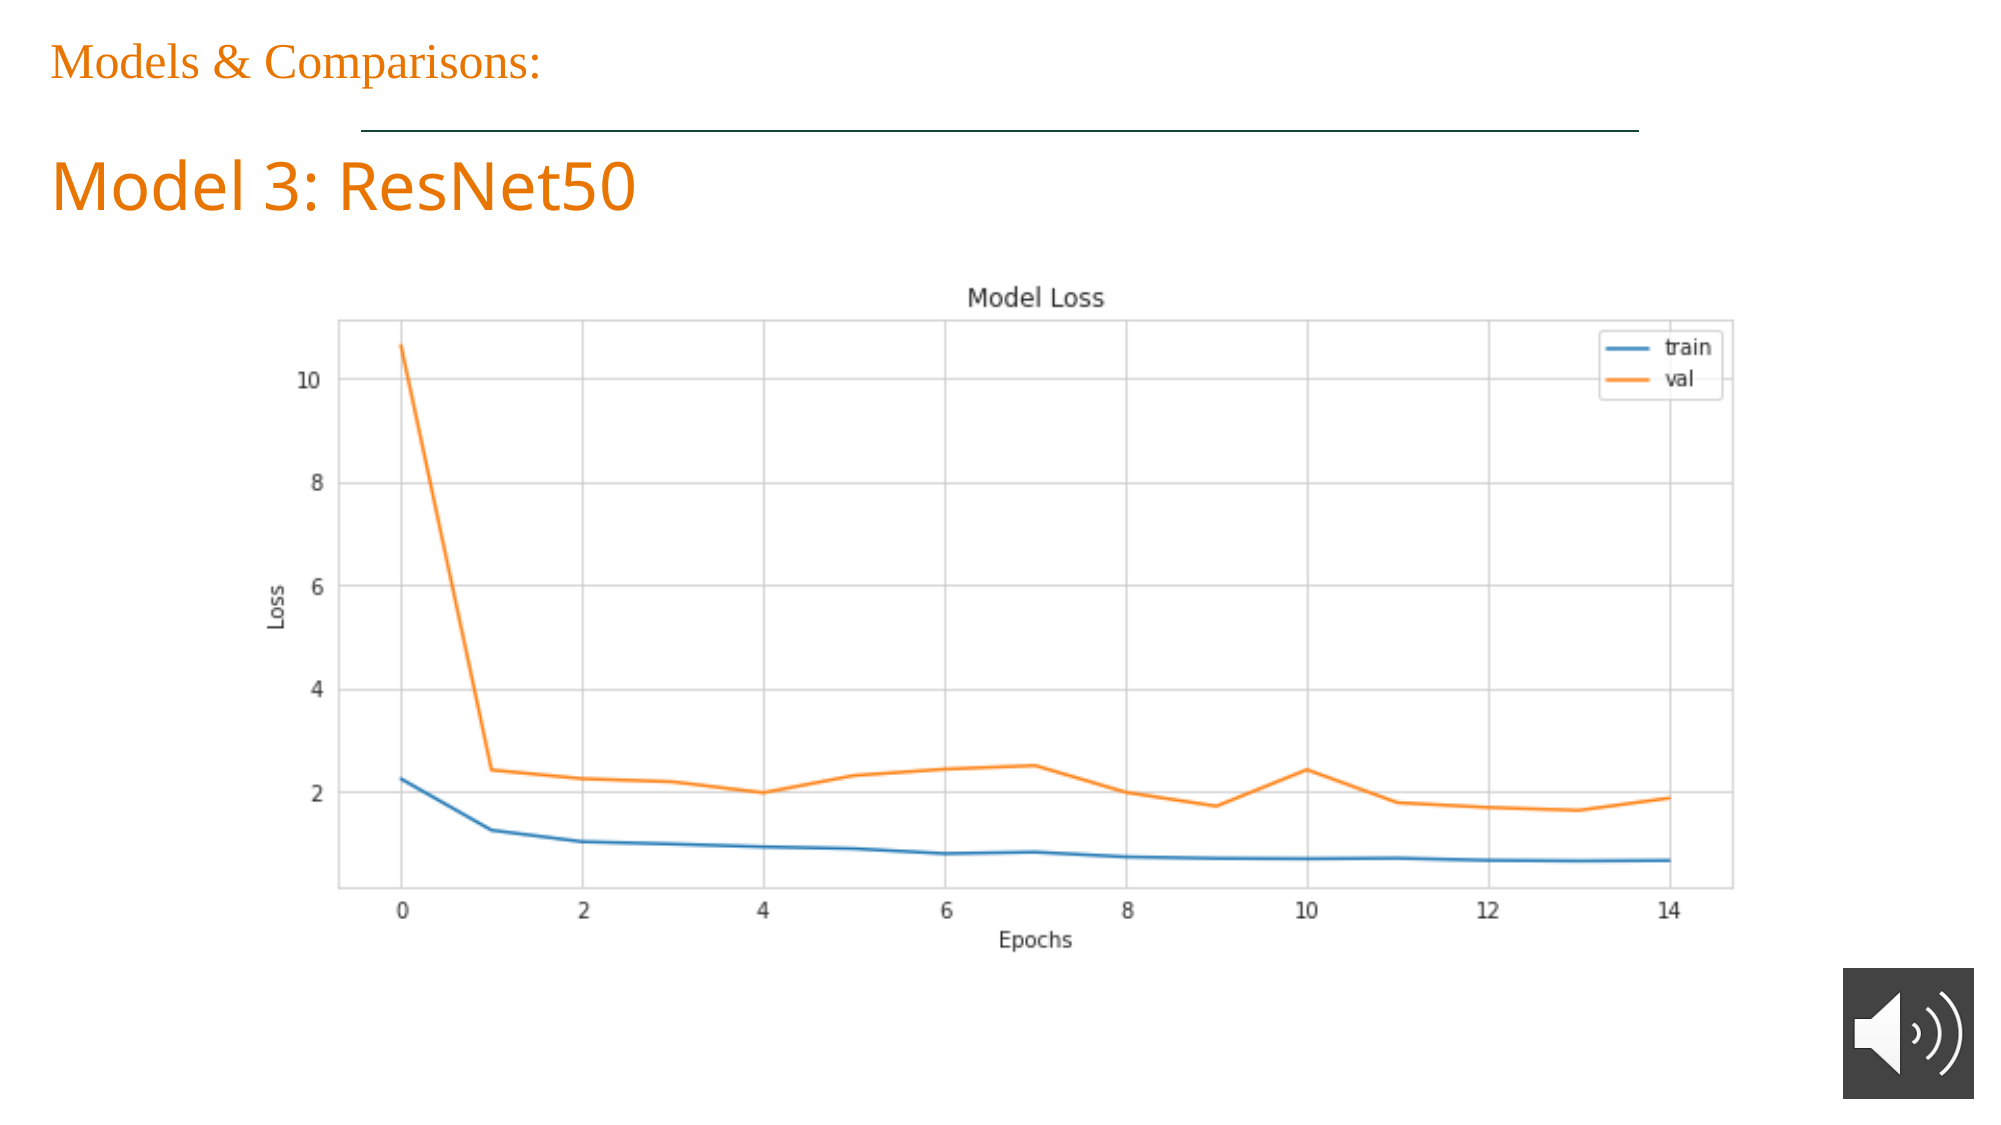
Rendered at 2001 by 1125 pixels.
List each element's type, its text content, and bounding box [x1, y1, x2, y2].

picture [1841, 966, 1976, 1101]
list Models & Comparisons: Model 3: ResNet50 [50, 37, 1411, 112]
picture [252, 272, 1747, 967]
